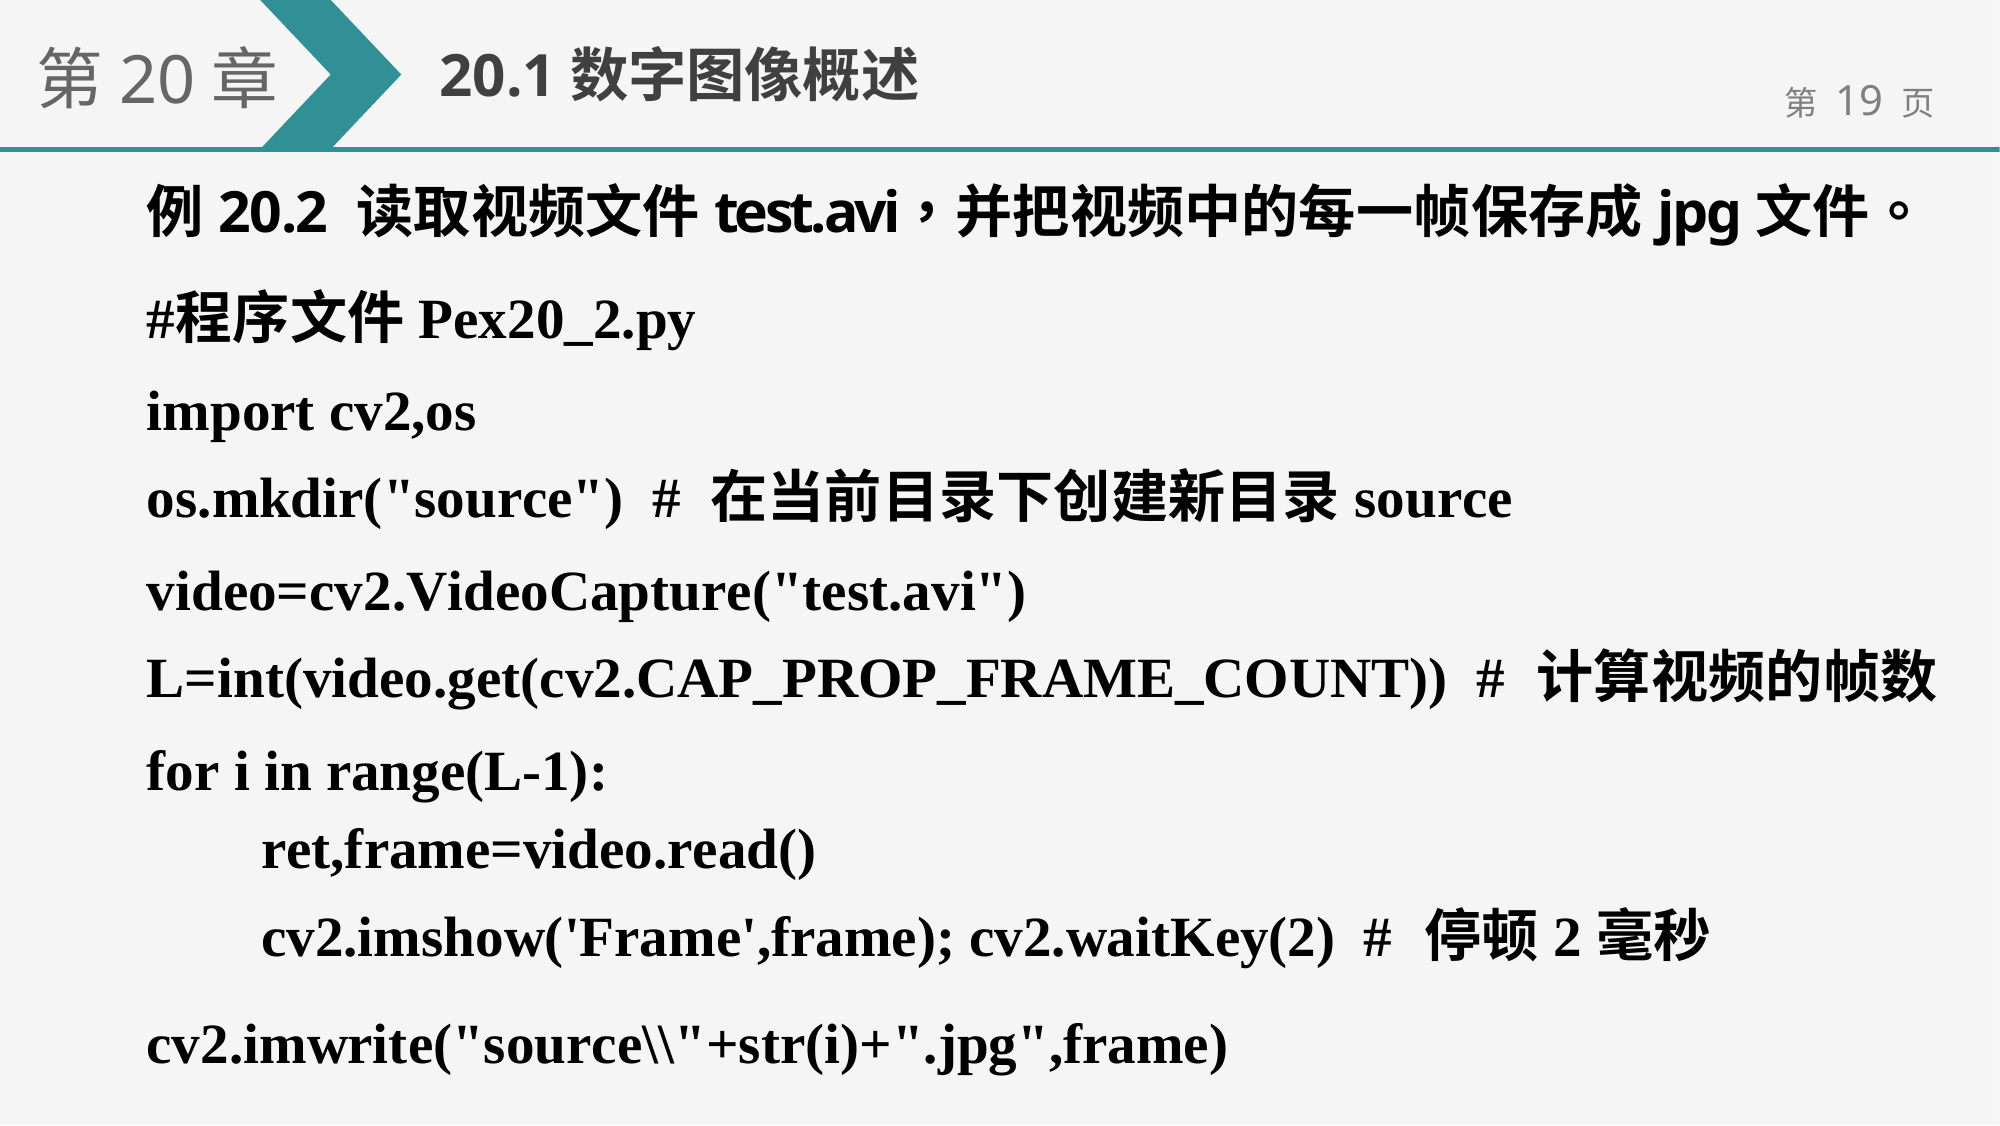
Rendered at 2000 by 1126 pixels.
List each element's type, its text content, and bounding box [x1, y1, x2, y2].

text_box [31, 149, 1977, 1126]
text_box 第20章 [21, 29, 294, 125]
text_box [258, 0, 403, 146]
text_box 20.1数字图像概述 [424, 31, 1366, 146]
